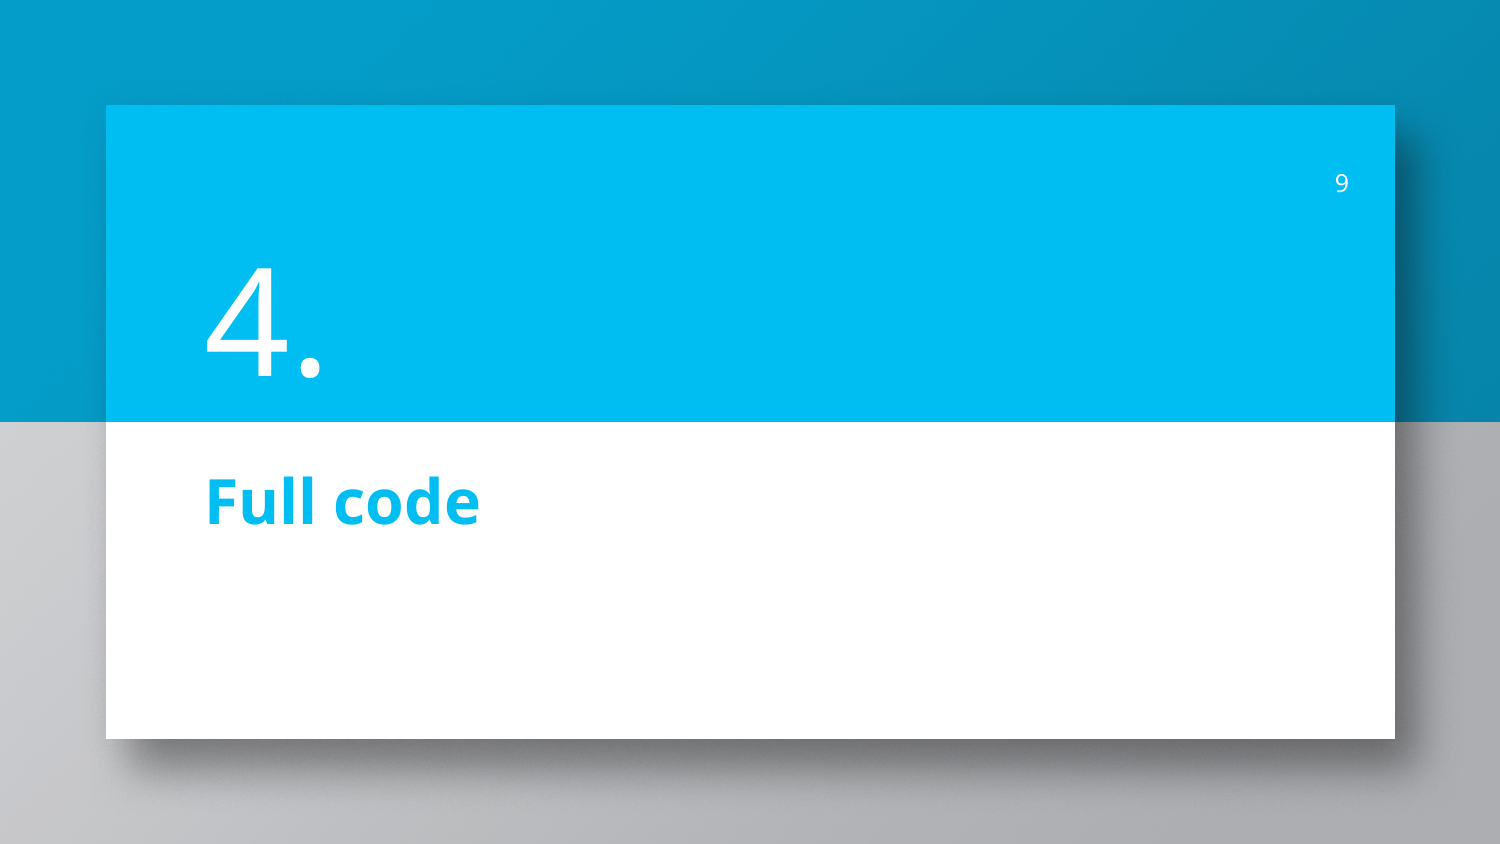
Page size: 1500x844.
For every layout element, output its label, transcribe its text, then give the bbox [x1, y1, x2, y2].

picture [0, 423, 1500, 844]
title Full code [189, 447, 1311, 638]
slide_number 9 [1273, 106, 1364, 217]
text_box 4. [189, 142, 474, 422]
